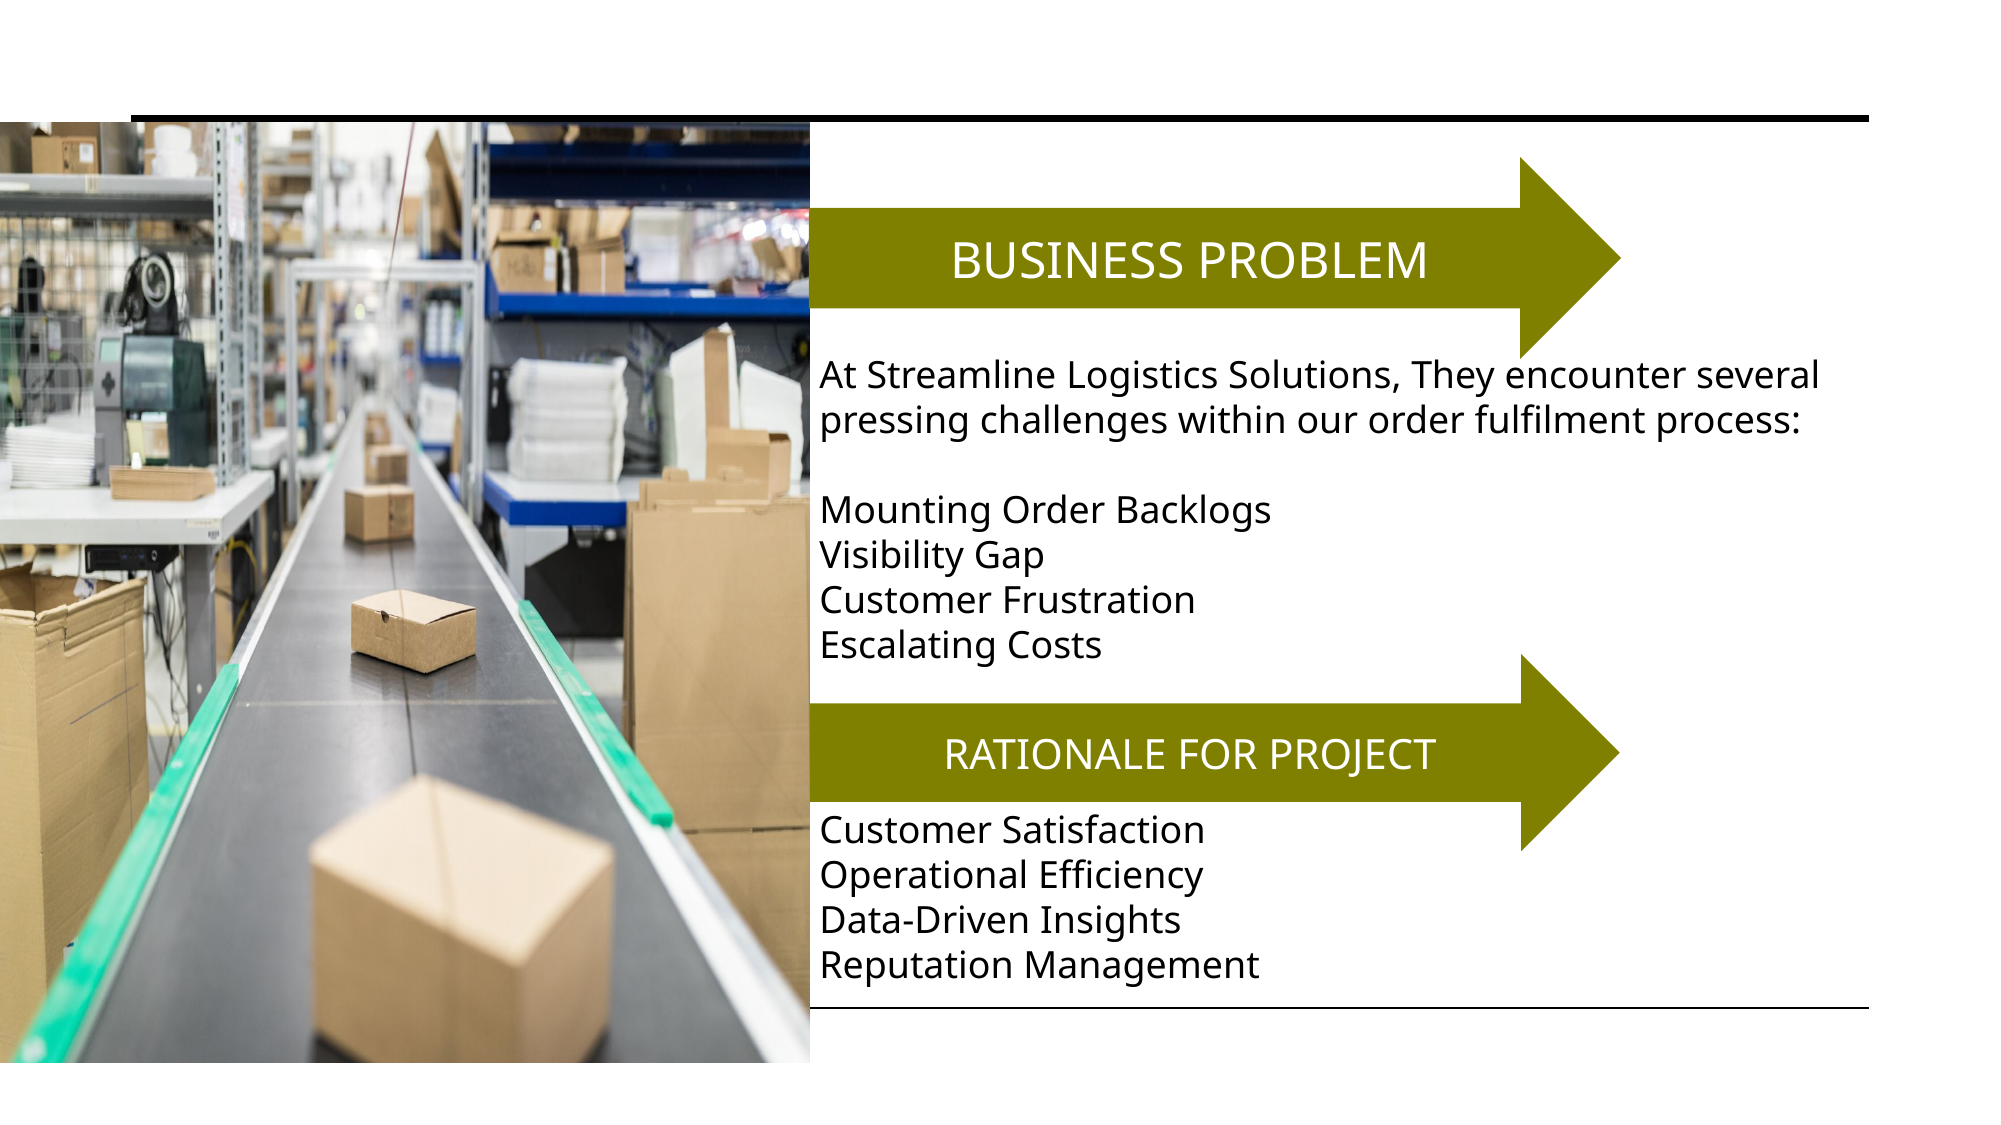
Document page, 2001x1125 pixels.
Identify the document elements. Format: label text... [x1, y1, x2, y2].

text_box RATIONALE FOR PROJECT [810, 651, 1622, 854]
text_box BUSINESS PROBLEM [810, 157, 1622, 360]
text_box At Streamline Logistics Solutions, They encounter several pressing challenges within our order fulfilment process: Mounting Order Backlogs Visibility Gap Customer Frustration Escalating Costs Customer Satisfaction Operational Efficiency Data-Driven Insights Reputation Management [804, 343, 1926, 1084]
picture [0, 122, 810, 1063]
